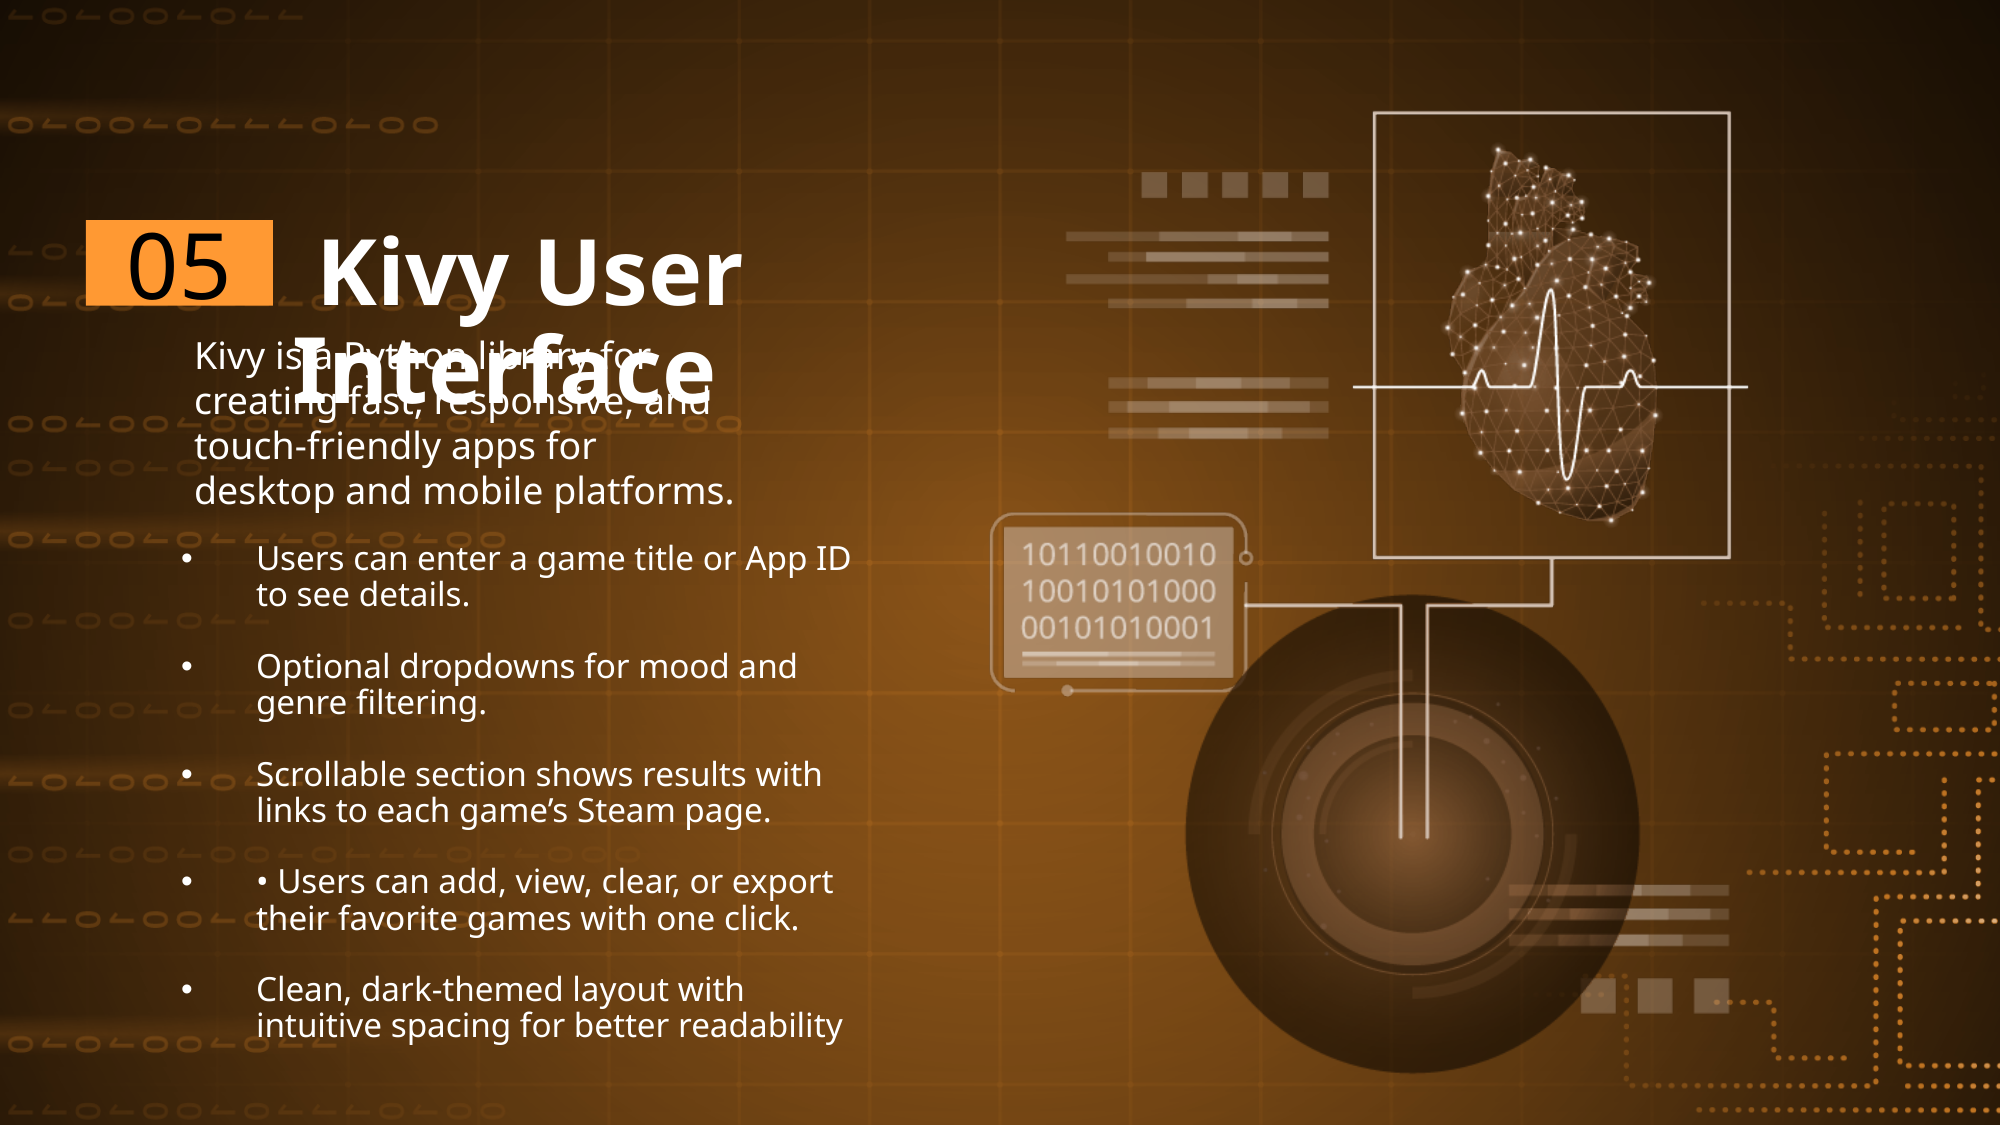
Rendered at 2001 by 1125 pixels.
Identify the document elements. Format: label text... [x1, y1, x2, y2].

picture [0, 0, 2000, 1125]
text_box 05 [85, 220, 273, 306]
title Kivy User Interface [272, 205, 923, 368]
subtitle Users can enter a game title or App ID to see details. Optional dropdowns for mood and genre filtering. Scrollable section shows results with links to each game’s Steam page. • Users can add, view, clear, or export their favorite games with one click. Clean, dark-themed layout with intuitive spacing for better readability [161, 522, 881, 1036]
text_box Kivy is a Python library for creating fast, responsive, and touch-friendly apps for desktop and mobile platforms. [179, 325, 753, 520]
